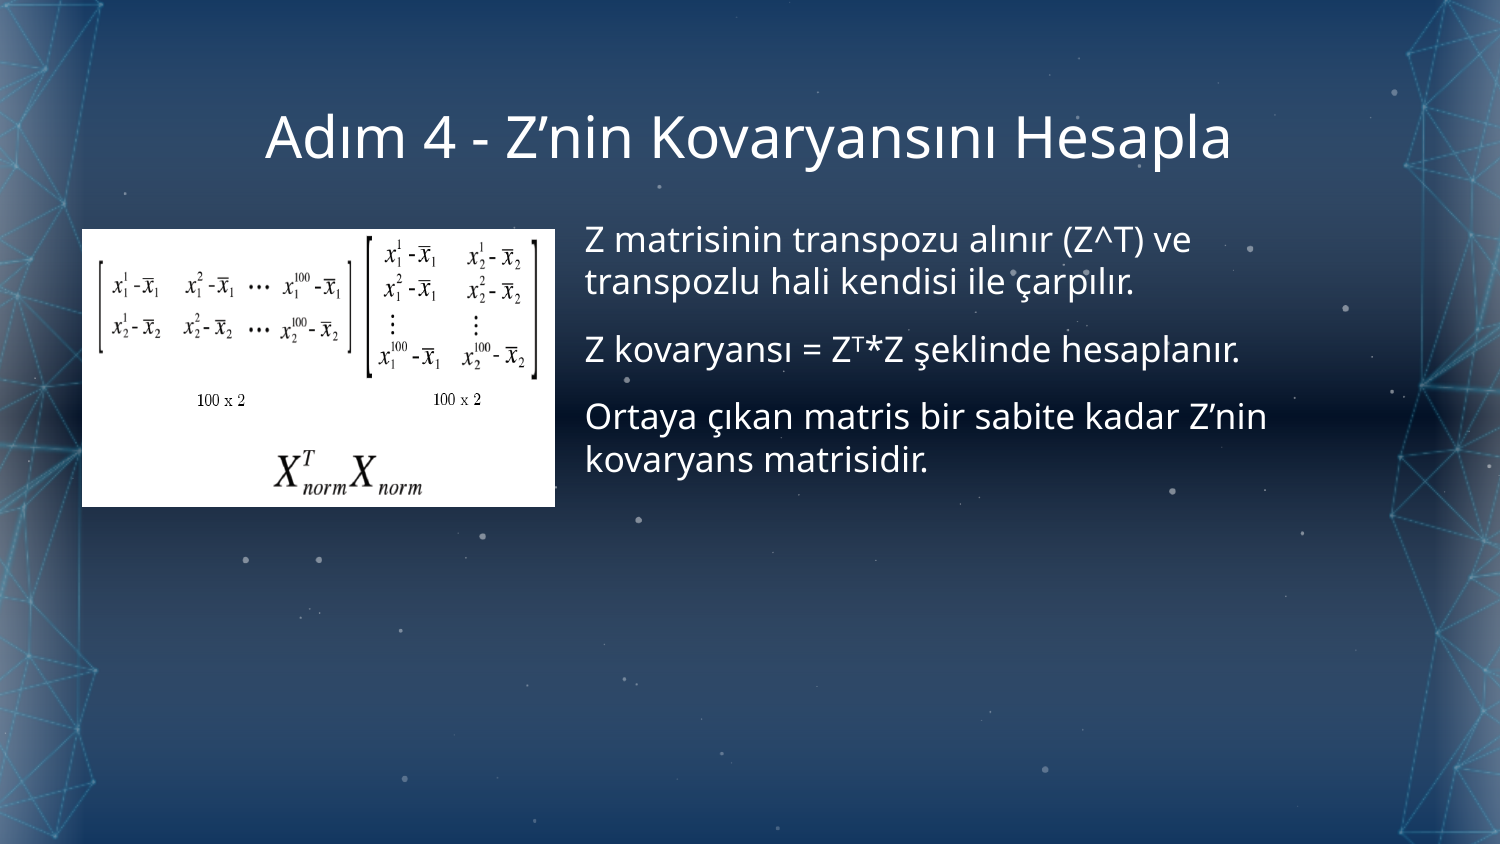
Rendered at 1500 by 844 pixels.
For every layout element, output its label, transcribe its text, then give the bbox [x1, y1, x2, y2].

title Adım 4 - Z’nin Kovaryansını Hesapla [117, 88, 1382, 183]
list Z matrisinin transpozu alınır (Z^T) ve transpozlu hali kendisi ile çarpılır. Z kovaryansı = Zᵀ*Z şeklinde hesaplanır. Ortaya çıkan matris bir sabite kadar Z’nin kovaryans matrisidir. [569, 201, 1383, 756]
picture [0, 0, 1500, 844]
